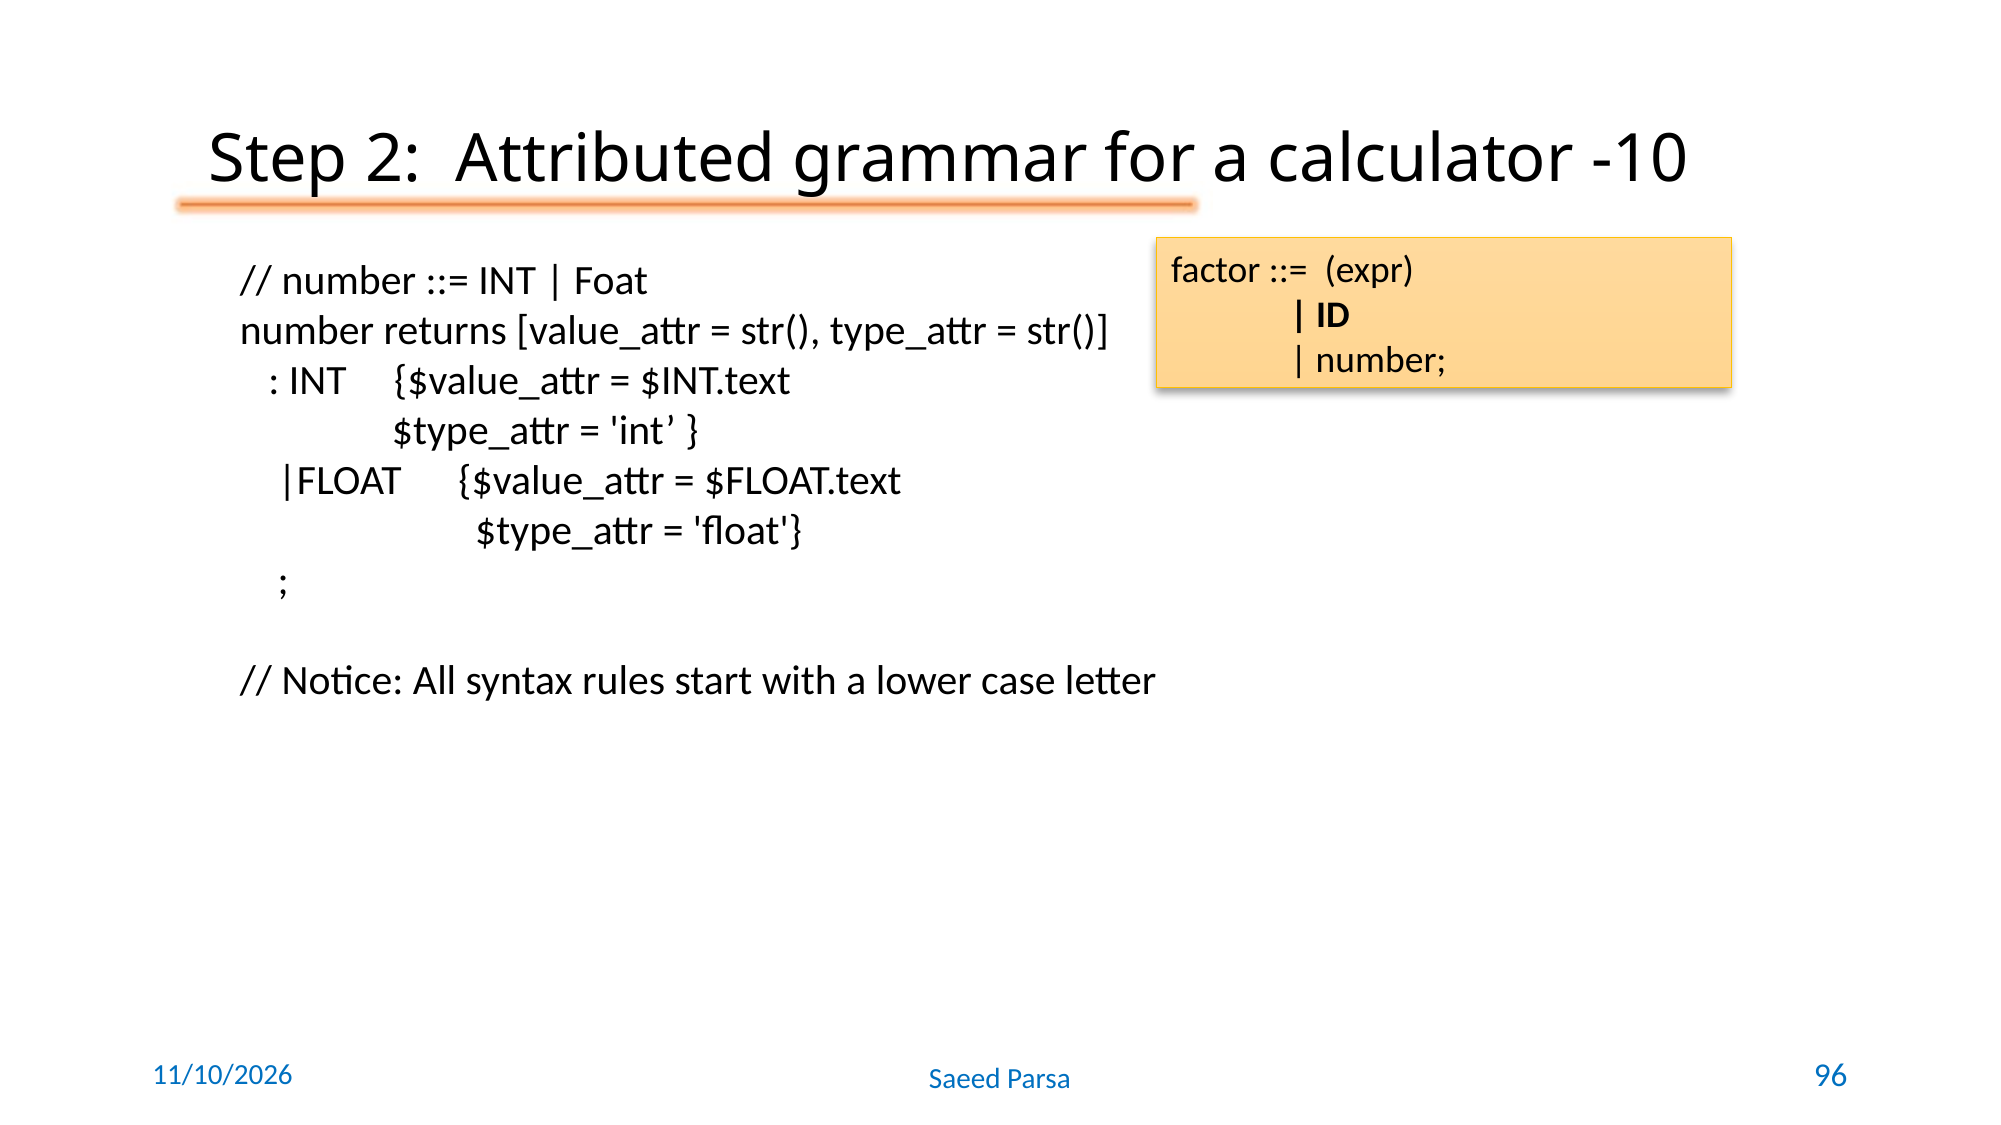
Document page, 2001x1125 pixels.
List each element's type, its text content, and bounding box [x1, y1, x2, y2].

slide_number 96 [1412, 1042, 1863, 1103]
text_box factor ::= (expr) | ID | number; [1156, 237, 1732, 388]
footer Saeed Parsa [587, 1042, 1413, 1111]
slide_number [137, 1042, 587, 1103]
text_box Step 2: Attributed grammar for a calculator -10 [193, 116, 1809, 208]
text_box // number ::= INT | Foat number returns [value_attr = str(), type_attr = str()] : INT {$value_attr = $INT.text $type_attr = 'int’ } |FLOAT {$value_attr = $FLOAT.text $type_attr = 'float'} ; // Notice: All syntax rules start with a lower case letter [225, 245, 1911, 711]
picture [152, 181, 1213, 238]
